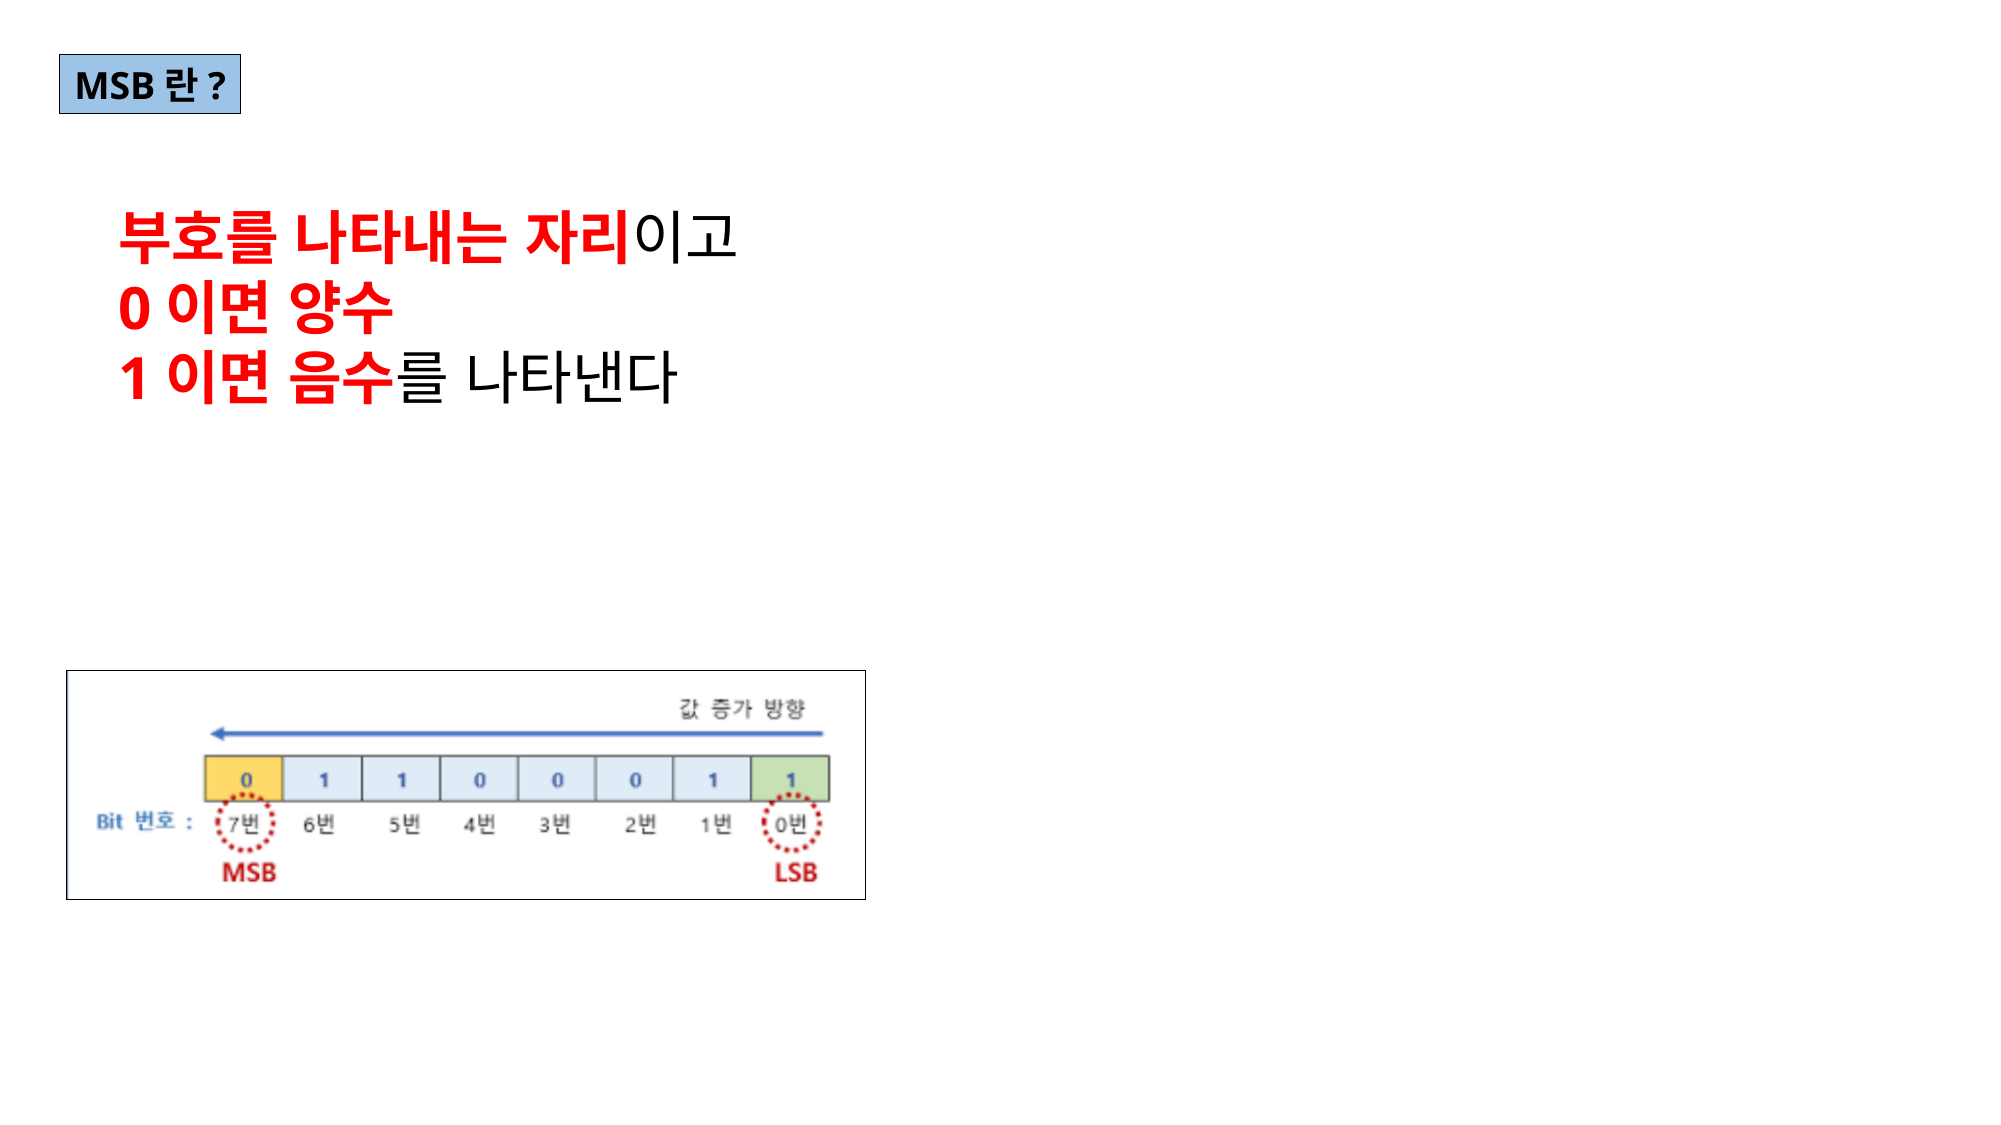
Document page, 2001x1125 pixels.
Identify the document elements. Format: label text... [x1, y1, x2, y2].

text_box 부호를 나타내는 자리이고 0이면 양수 1이면 음수를 나타낸다 [103, 193, 771, 419]
text_box MSB란? [59, 54, 241, 114]
picture [66, 670, 866, 900]
